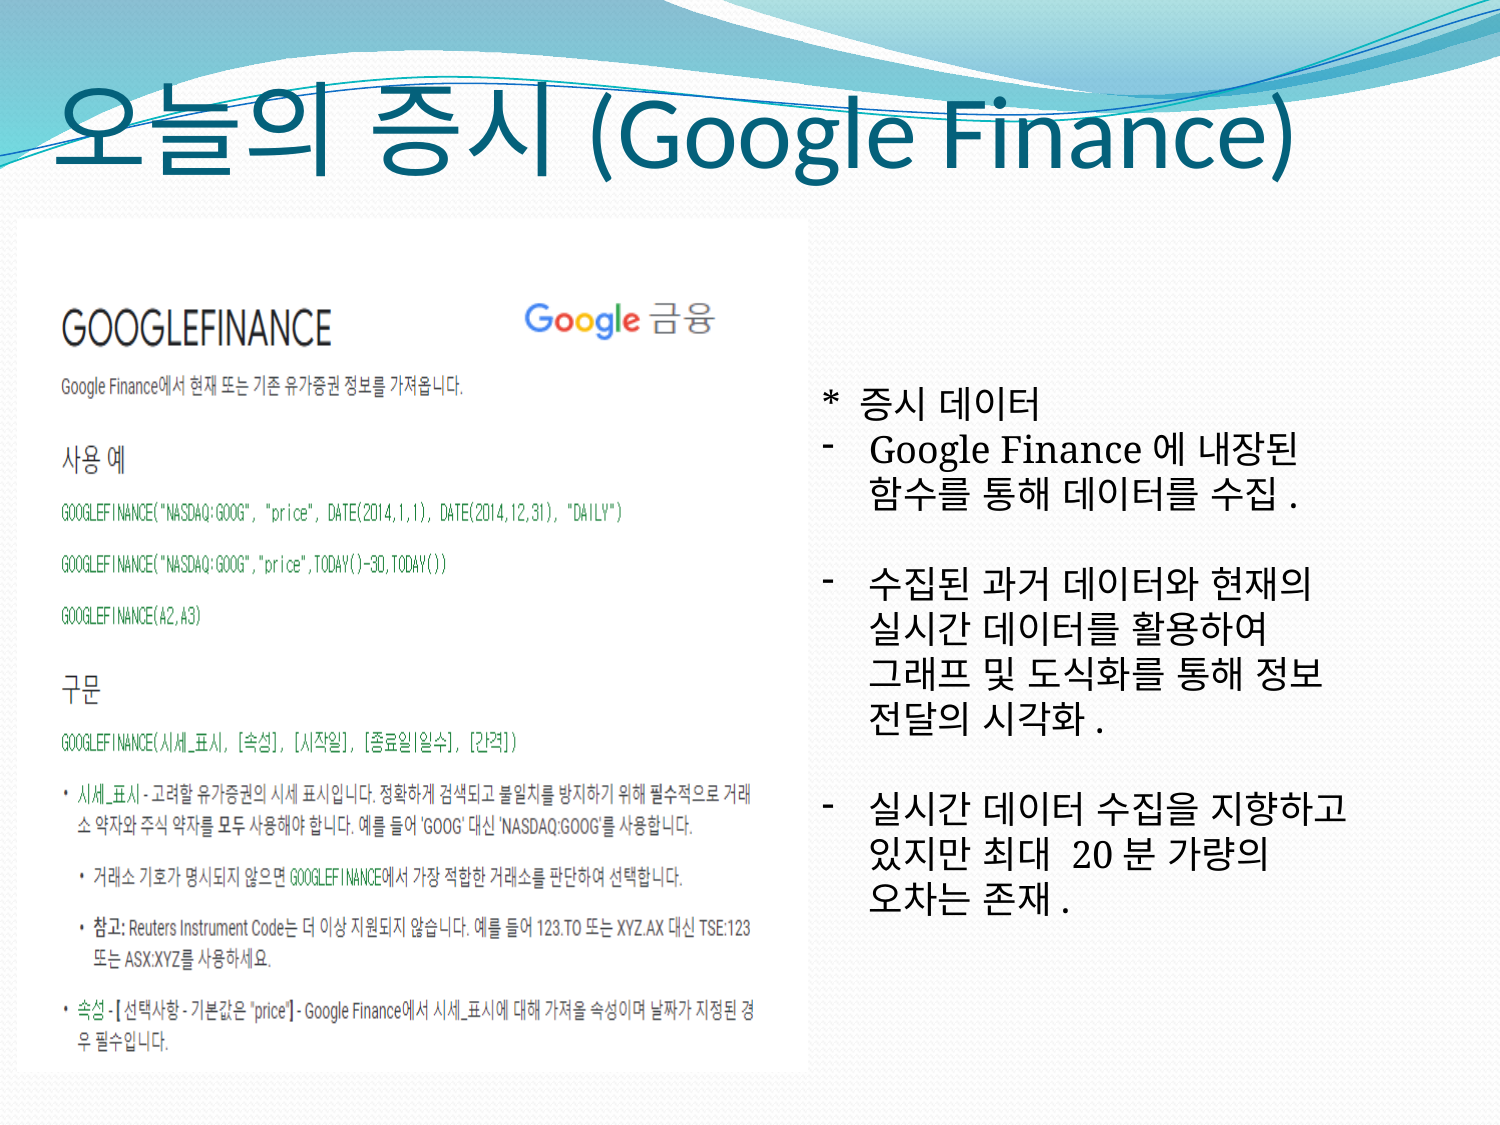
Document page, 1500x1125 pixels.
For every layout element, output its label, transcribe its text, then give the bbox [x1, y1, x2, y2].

text_box * 증시 데이터 Google Finance에 내장된 함수를 통해 데이터를 수집. 수집된 과거 데이터와 현재의 실시간 데이터를 활용하여 그래프 및 도식화를 통해 정보 전달의 시각화. 실시간 데이터 수집을 지향하고 있지만 최대 20분 가량의 오차는 존재. [814, 373, 1398, 1019]
title 오늘의 증시(Google Finance) [51, 2, 1402, 190]
picture [17, 219, 808, 1072]
